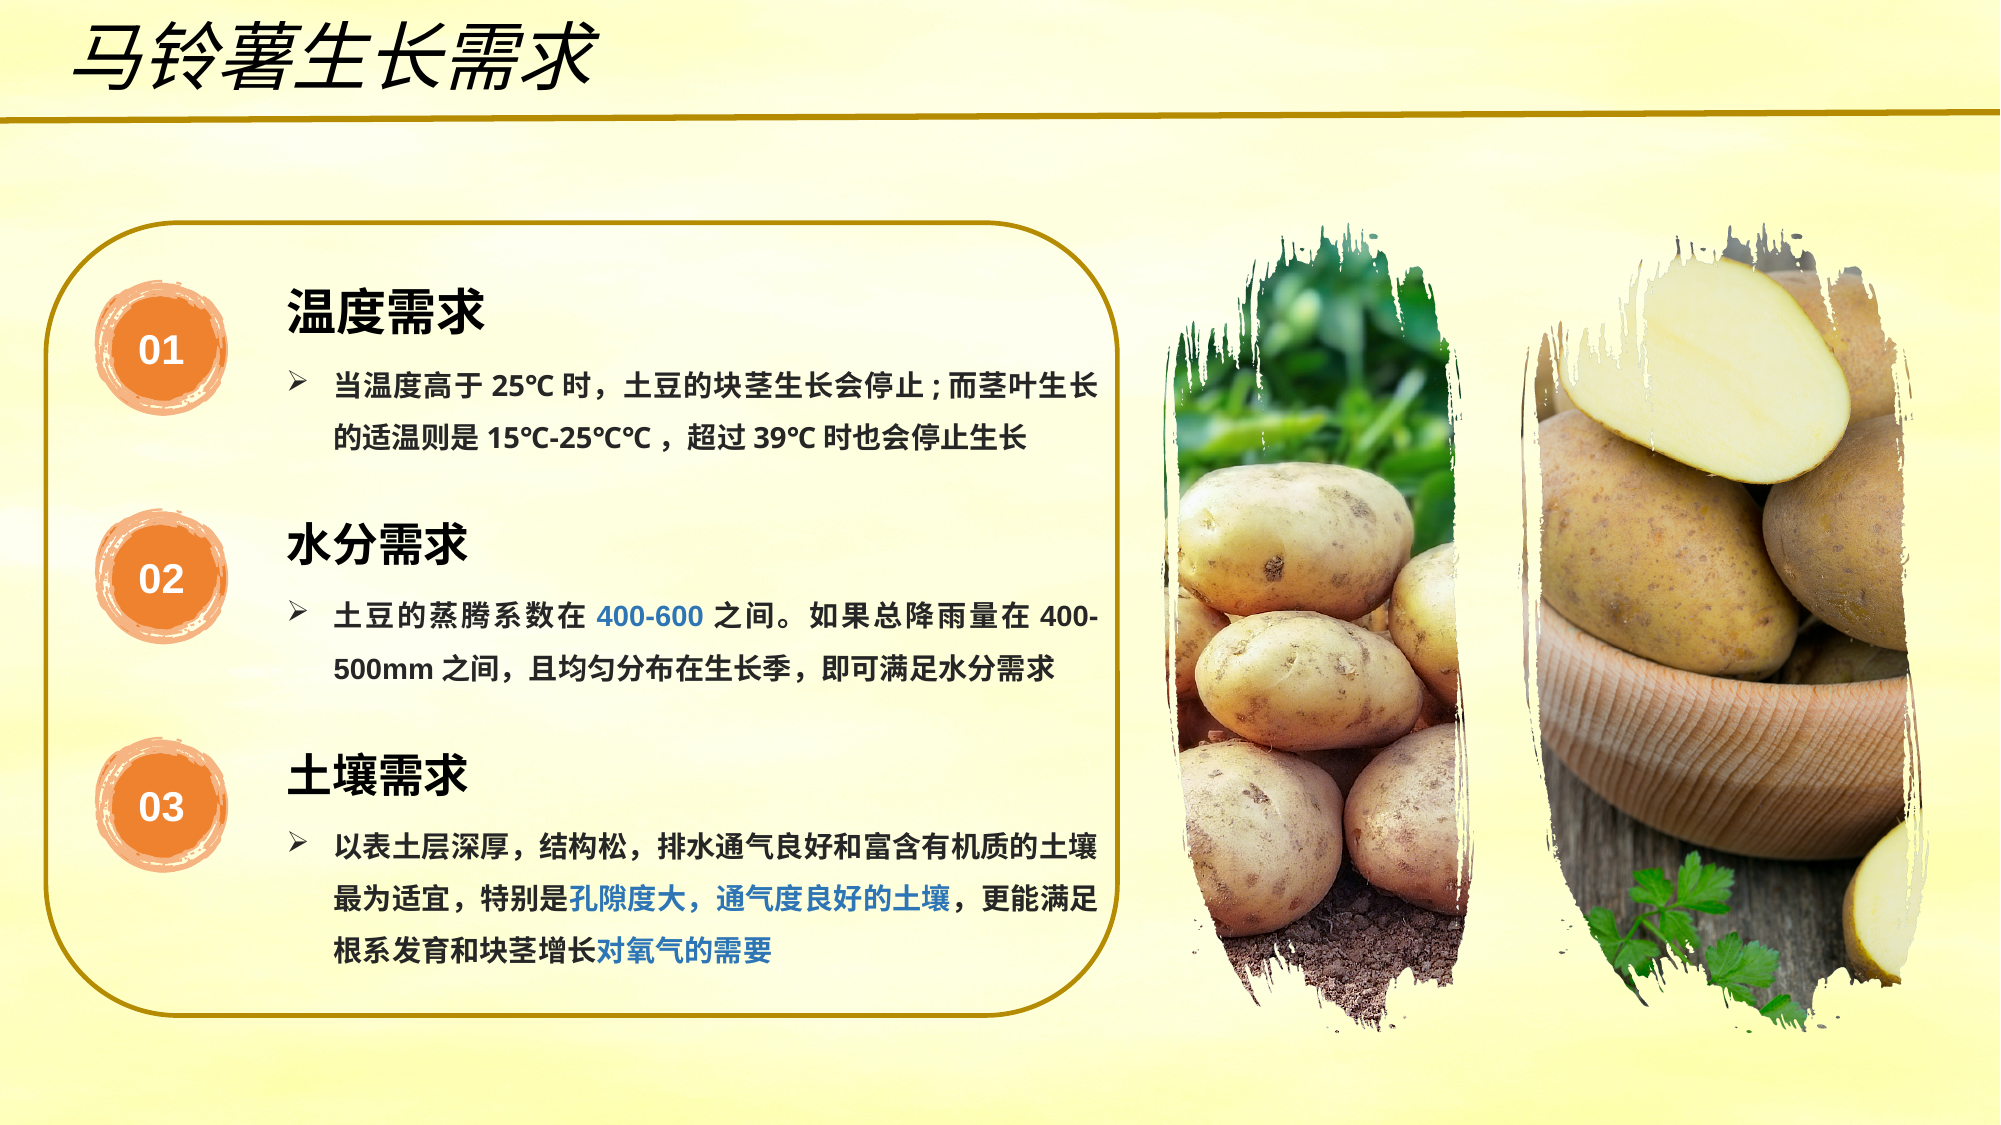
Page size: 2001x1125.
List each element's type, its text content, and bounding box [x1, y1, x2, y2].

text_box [0, 111, 2000, 121]
picture [0, 0, 2001, 1125]
title 马铃薯生长需求 [0, 0, 1828, 111]
text_box [44, 221, 1119, 1017]
